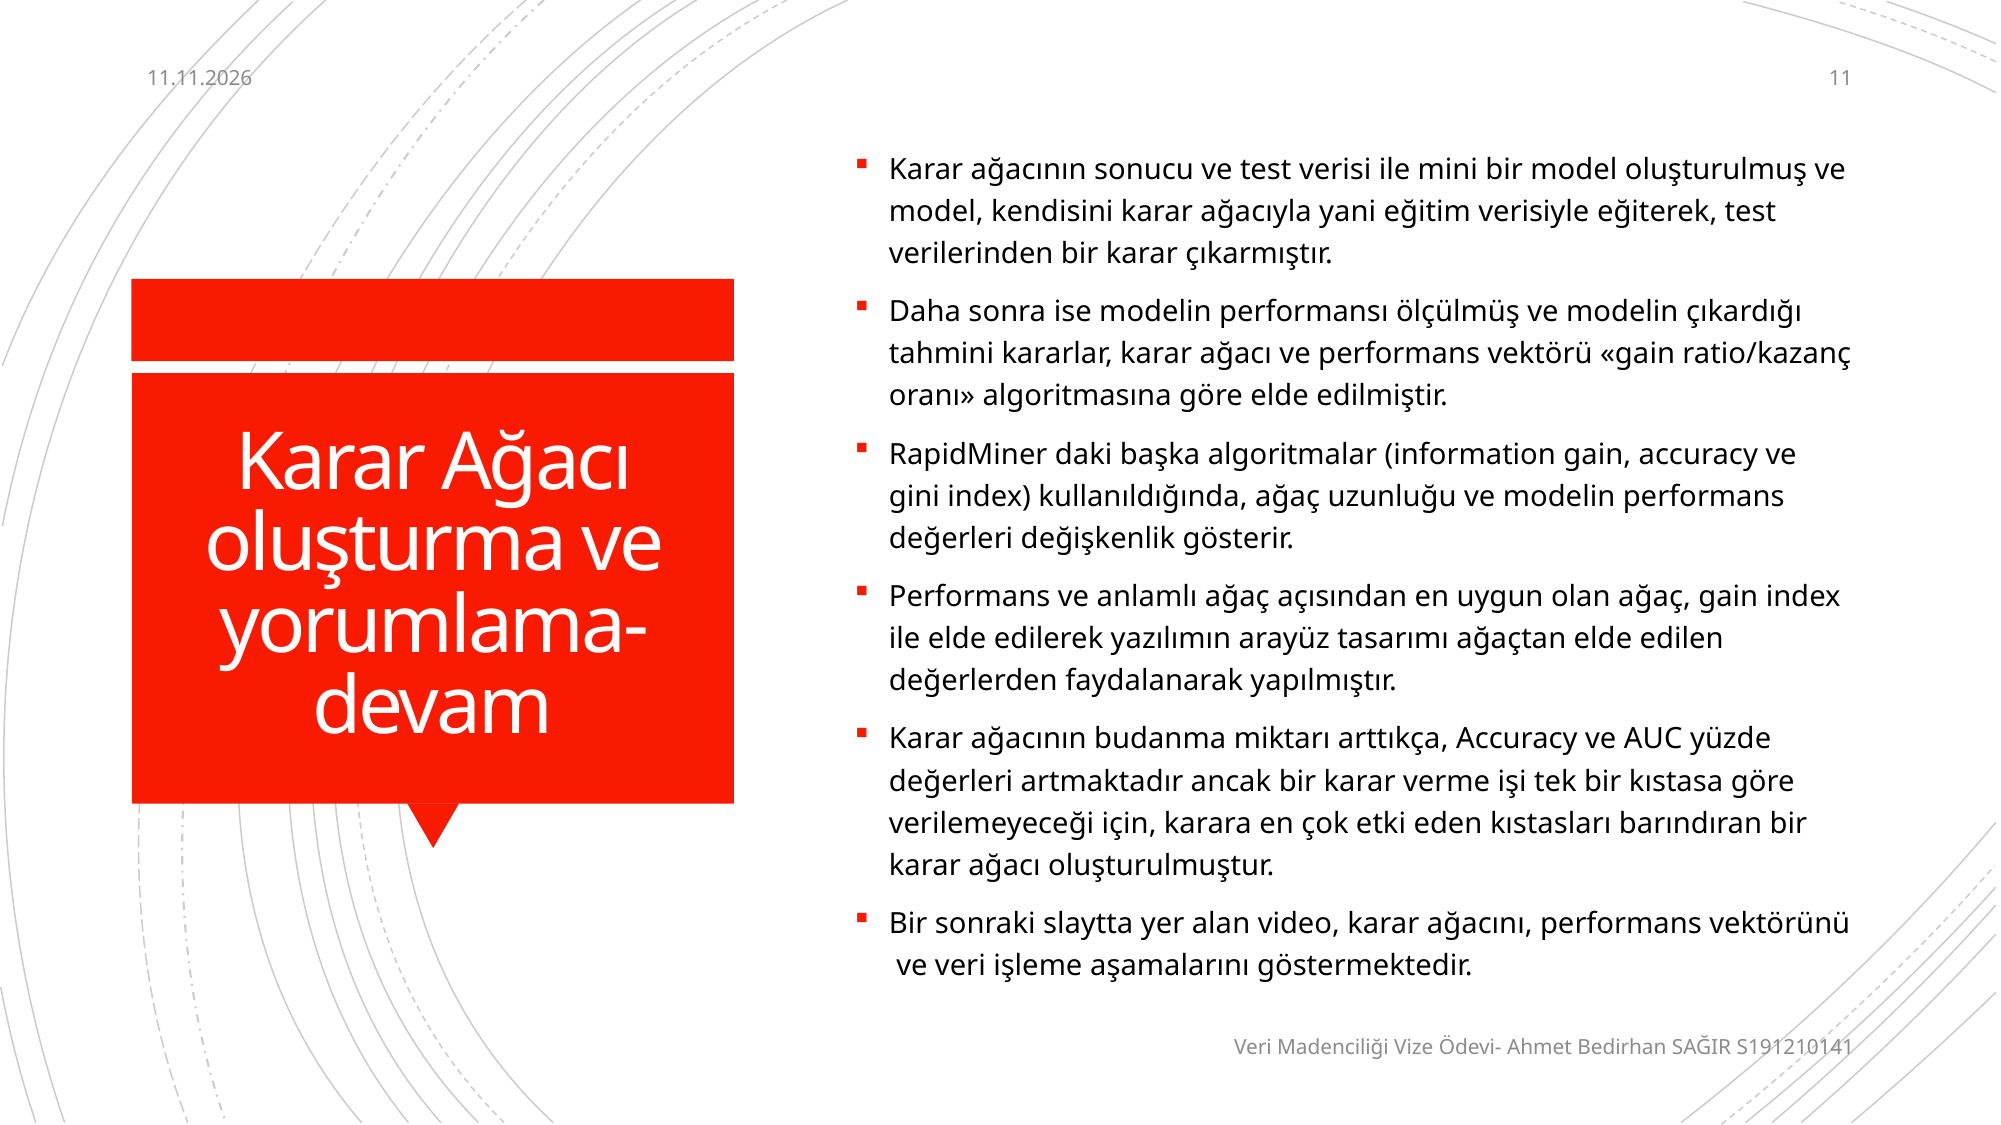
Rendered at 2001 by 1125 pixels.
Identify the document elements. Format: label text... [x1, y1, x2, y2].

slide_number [131, 52, 732, 105]
slide_number 11 [1717, 52, 1868, 105]
list Karar ağacının sonucu ve test verisi ile mini bir model oluşturulmuş ve model, kendisini karar ağacıyla yani eğitim verisiyle eğiterek, test verilerinden bir karar çıkarmıştır. Daha sonra ise modelin performansı ölçülmüş ve modelin çıkardığı tahmini kararlar, karar ağacı ve performans vektörü «gain ratio/kazanç oranı» algoritmasına göre elde edilmiştir. RapidMiner daki başka algoritmalar (information gain, accuracy ve gini index) kullanıldığında, ağaç uzunluğu ve modelin performans değerleri değişkenlik gösterir. Performans ve anlamlı ağaç açısından en uygun olan ağaç, gain index ile elde edilerek yazılımın arayüz tasarımı ağaçtan elde edilen değerlerden faydalanarak yapılmıştır. Karar ağacının budanma miktarı arttıkça, Accuracy ve AUC yüzde değerleri artmaktadır ancak bir karar verme işi tek bir kıstasa göre verilemeyeceği için, karara en çok etki eden kıstasları barındıran bir karar ağacı oluşturulmuştur. Bir sonraki slaytta yer alan video, karar ağacını, performans vektörünü ve veri işleme aşamalarını göstermektedir. [839, 131, 1871, 993]
title Karar Ağacı oluşturma ve yorumlama-devam [145, 385, 720, 789]
footer Veri Madenciliği Vize Ödevi- Ahmet Bedirhan SAĞIR S191210141 [131, 1021, 1869, 1074]
